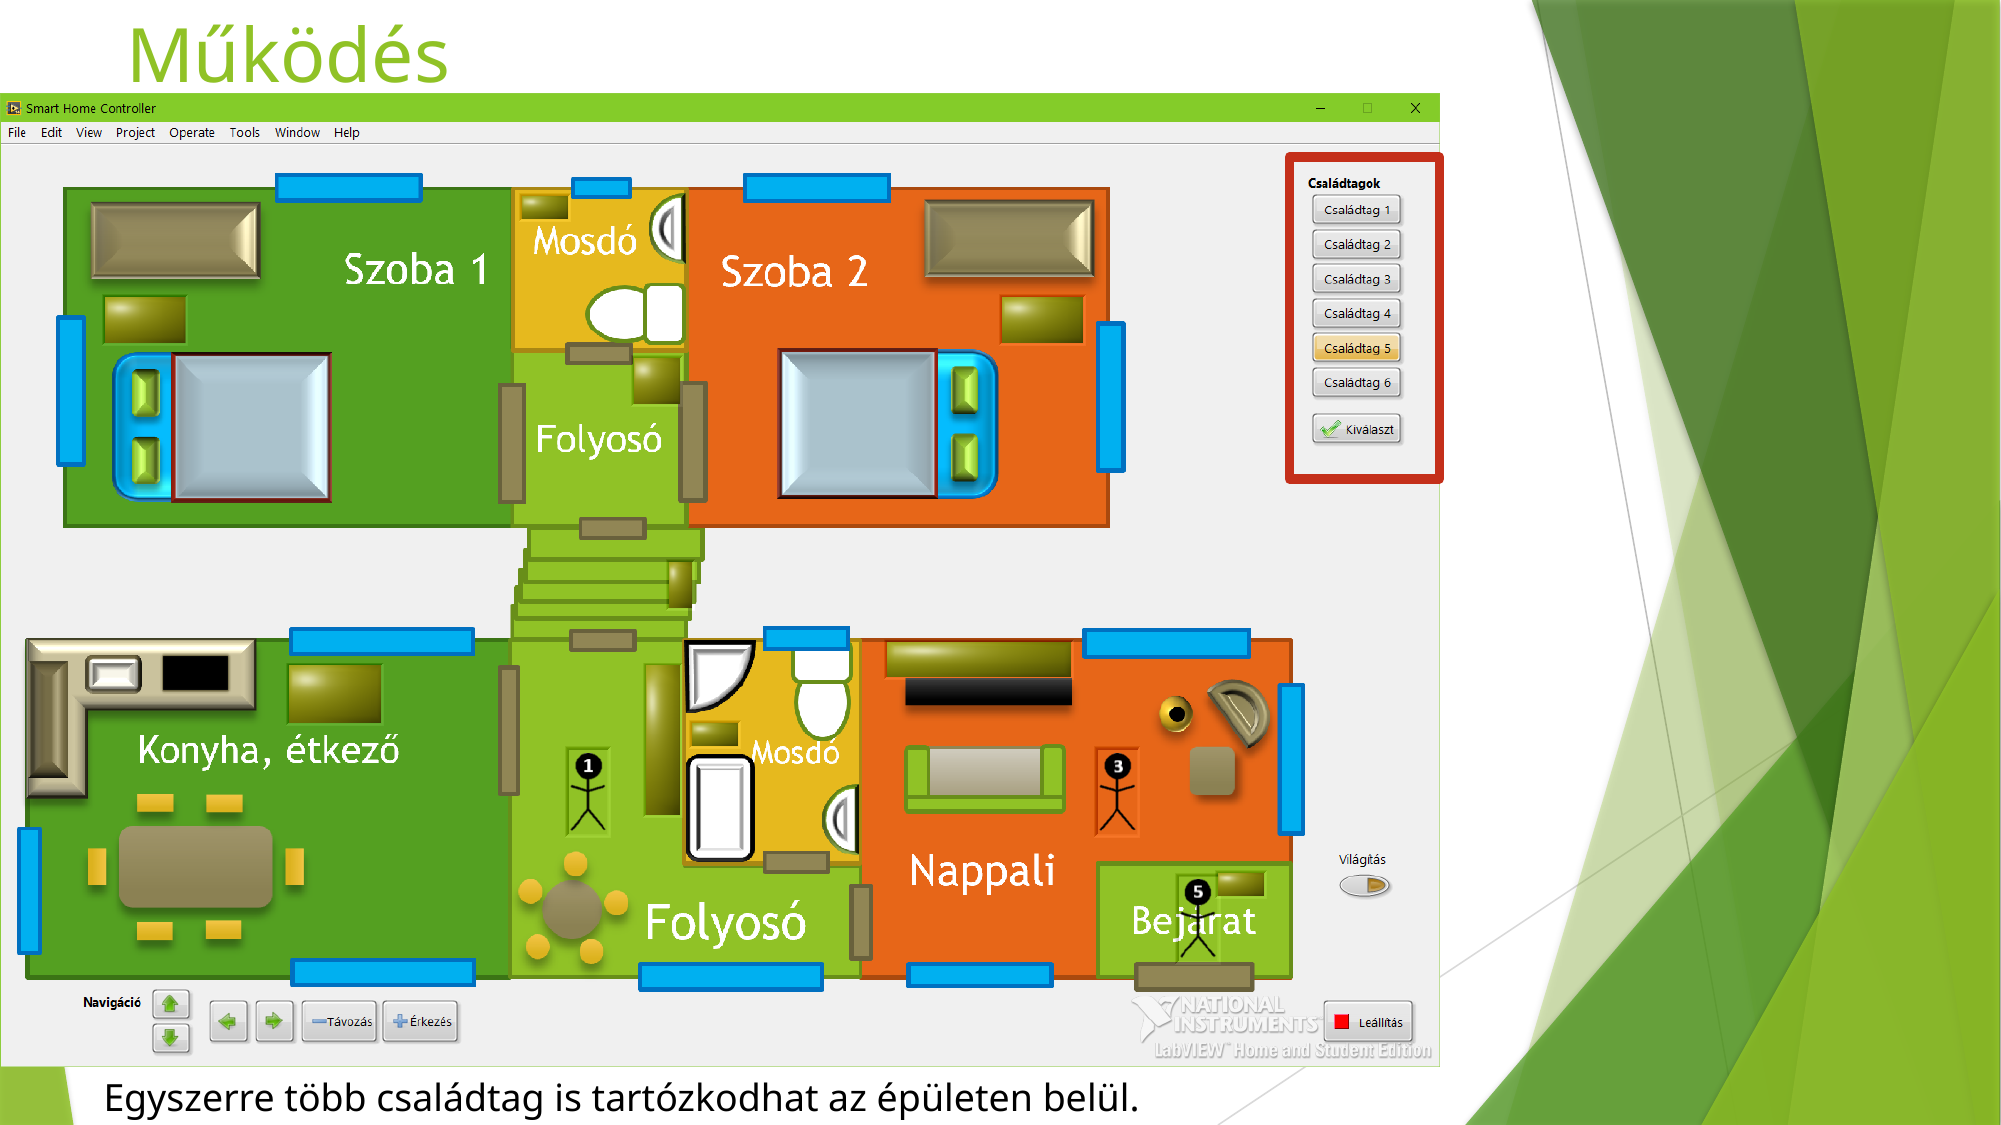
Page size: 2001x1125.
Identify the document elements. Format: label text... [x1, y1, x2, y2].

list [0, 93, 1440, 1068]
text_box Egyszerre több családtag is tartózkodhat az épületen belül. [88, 1075, 1297, 1125]
title Működés [111, 0, 1522, 119]
